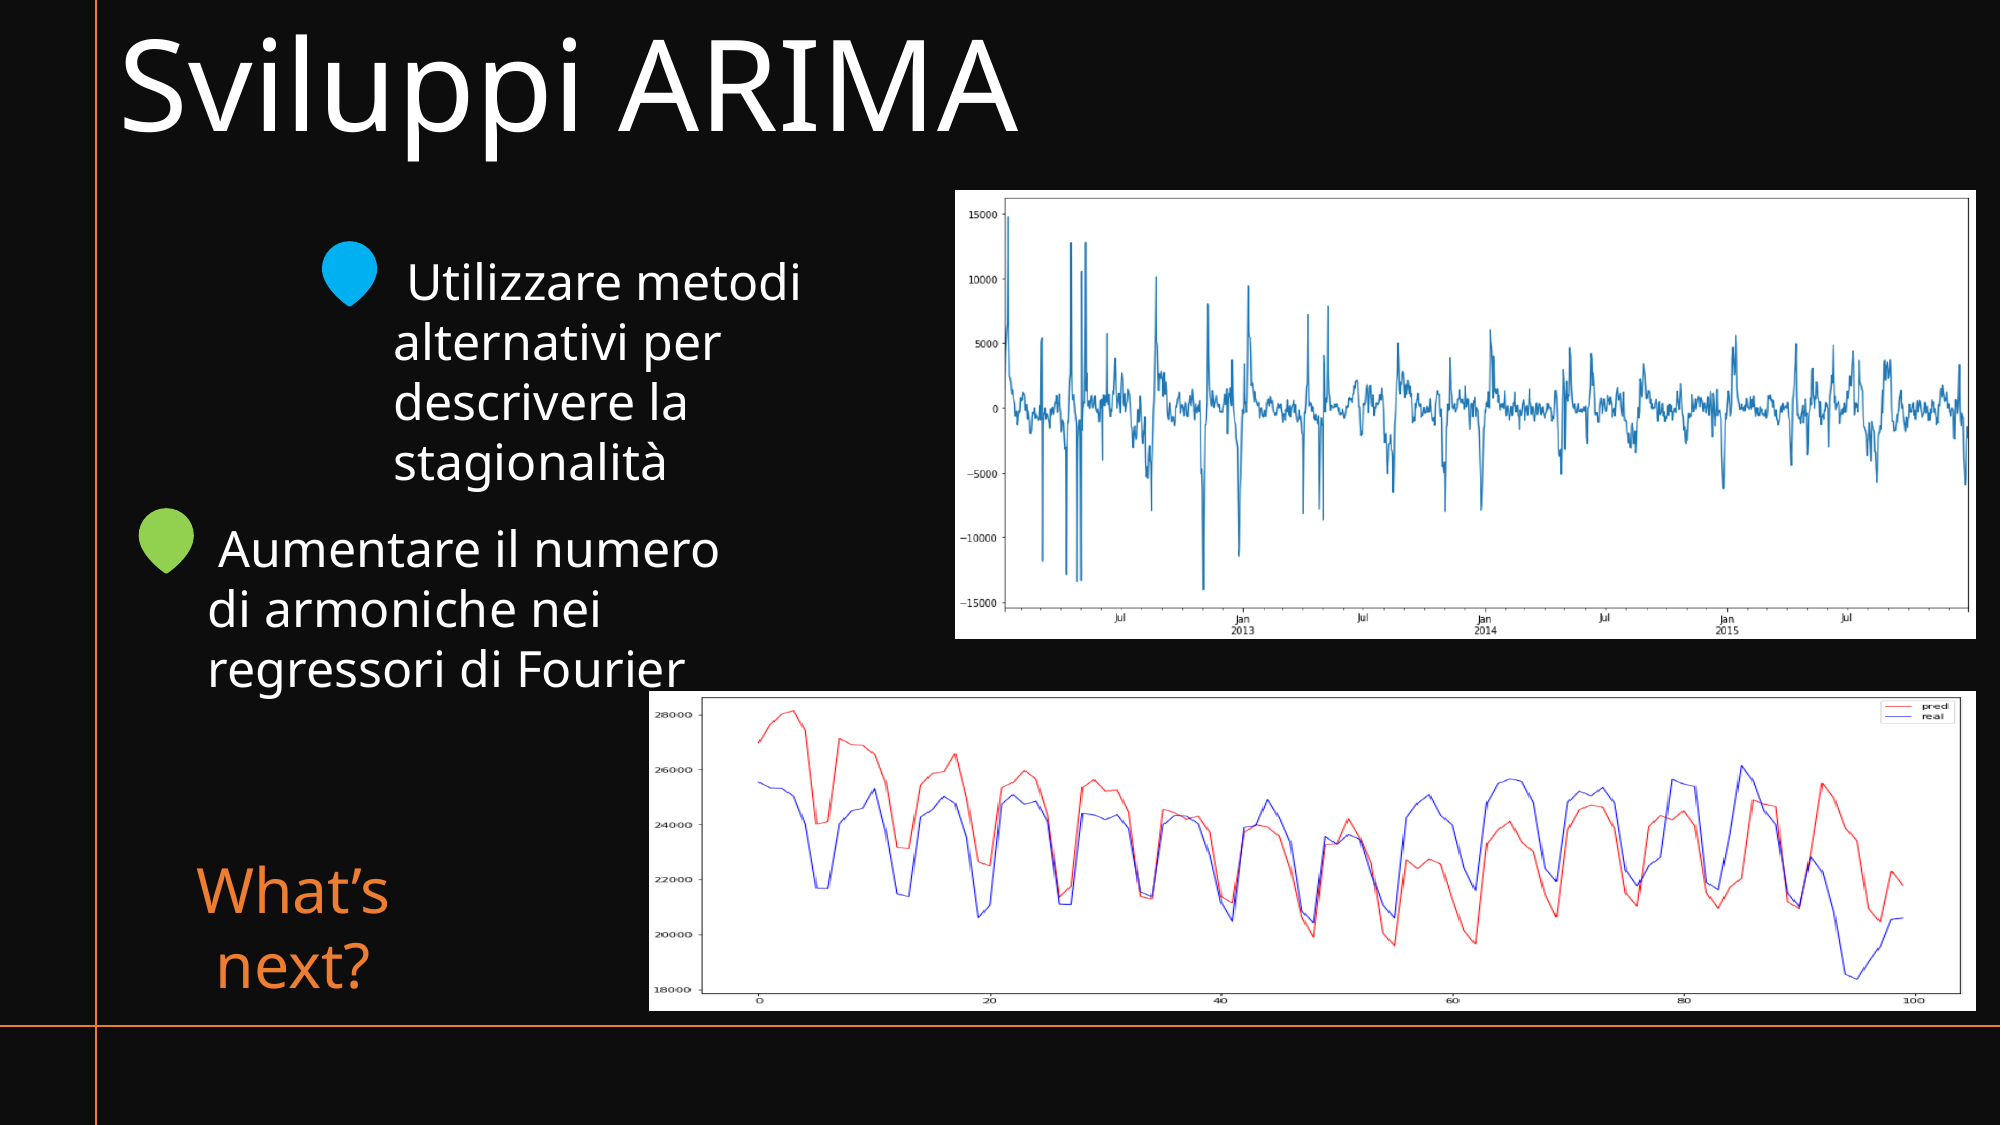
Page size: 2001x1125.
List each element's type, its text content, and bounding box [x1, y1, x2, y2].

text_box What’s next? [97, 847, 491, 1006]
text_box Sviluppi ARIMA [104, 0, 1113, 167]
text_box [138, 508, 194, 574]
picture [955, 190, 1976, 639]
text_box Aumentare il numero di armoniche nei regressori di Fourier [136, 509, 749, 765]
text_box [97, 1027, 2000, 1125]
text_box Utilizzare metodi alternativi per descrivere la stagionalità [321, 242, 935, 691]
text_box [0, 0, 95, 1025]
text_box [0, 1027, 95, 1125]
text_box [321, 241, 378, 307]
picture [649, 691, 1976, 1011]
text_box [97, 0, 2000, 1025]
